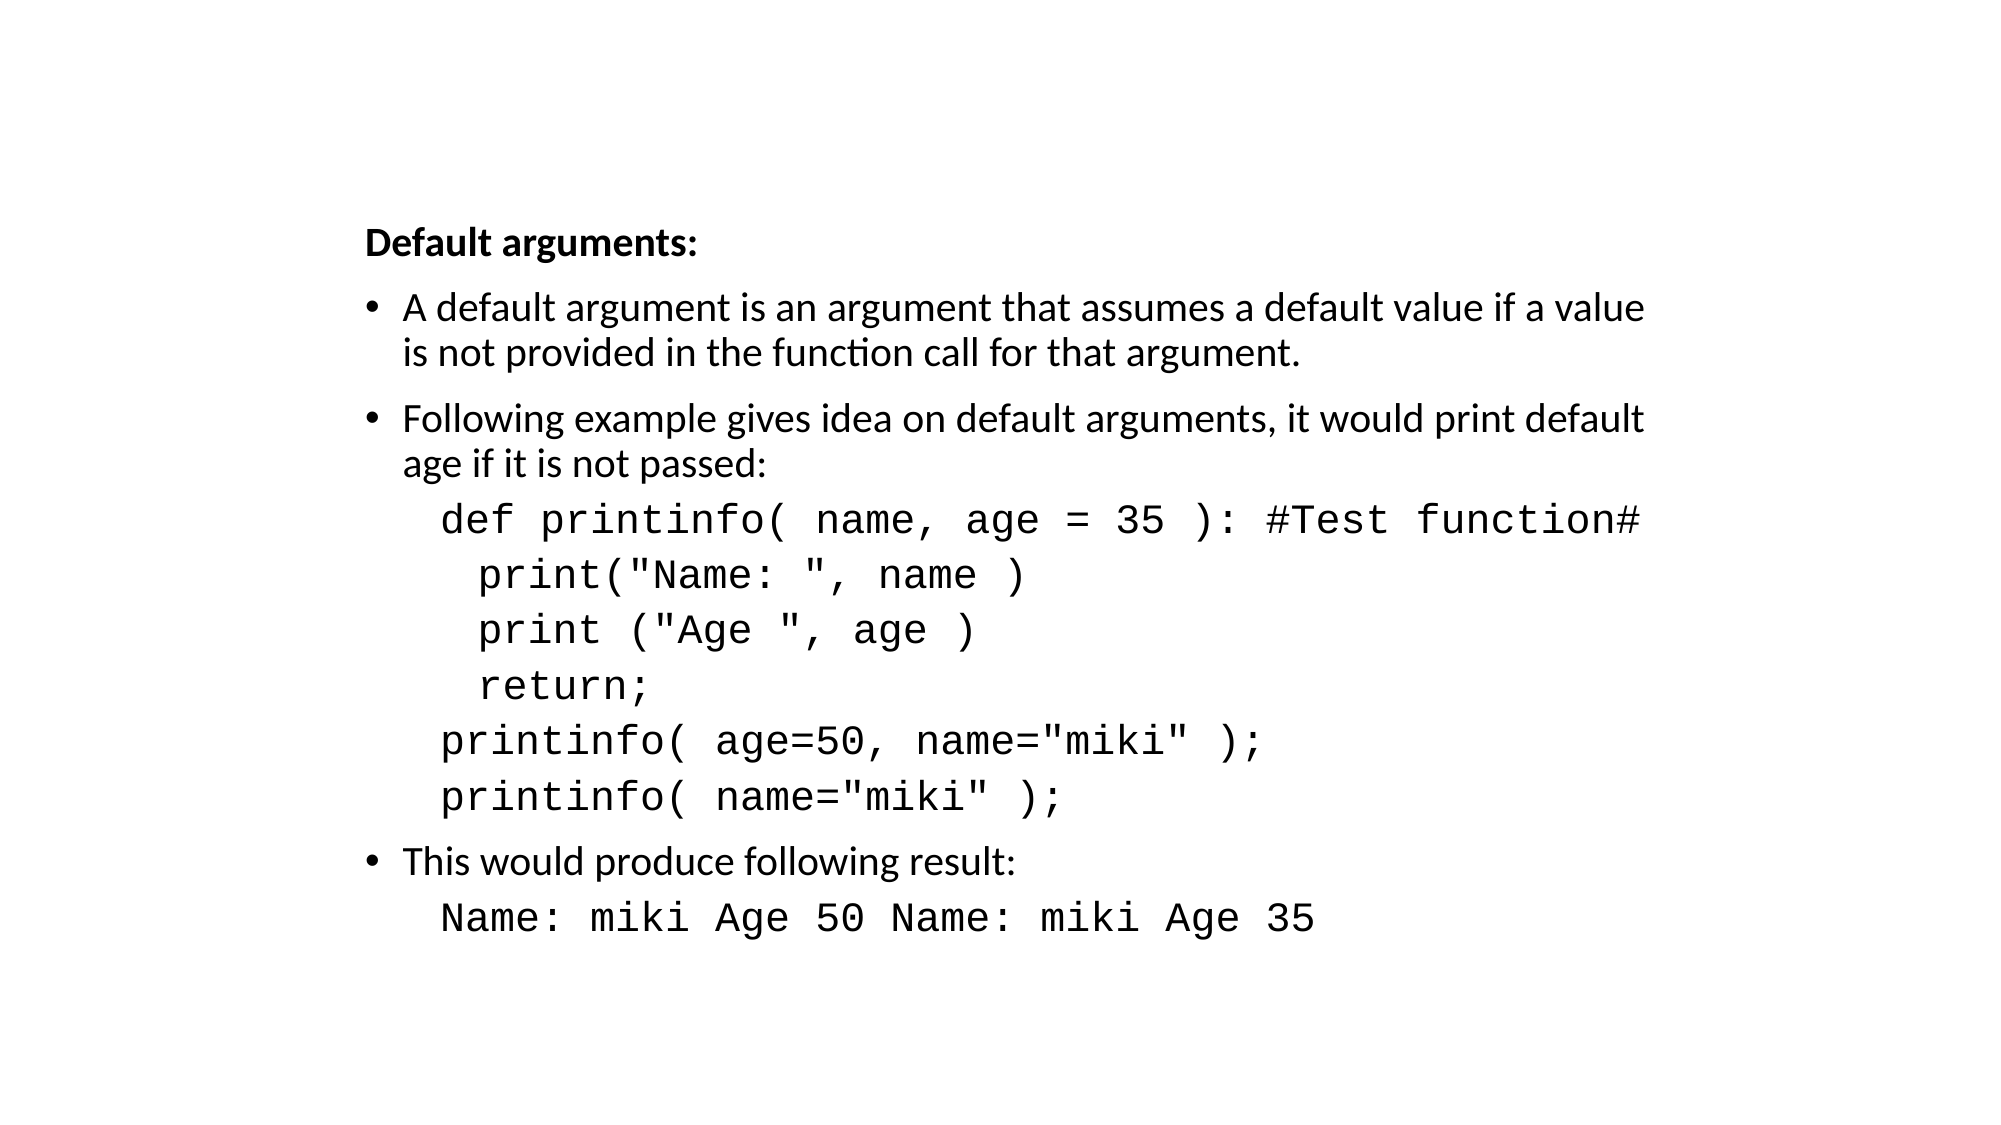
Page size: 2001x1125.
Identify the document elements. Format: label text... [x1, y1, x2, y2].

list Default arguments: A default argument is an argument that assumes a default value if a value is not provided in the function call for that argument. Following example gives idea on default arguments, it would print default age if it is not passed: def printinfo( name, age = 35 ): #Test function# print("Name: ", name ) print ("Age ", age ) return; printinfo( age=50, name="miki" ); printinfo( name="miki" ); This would produce following result: Name: miki Age 50 Name: miki Age 35 [350, 212, 1688, 1063]
